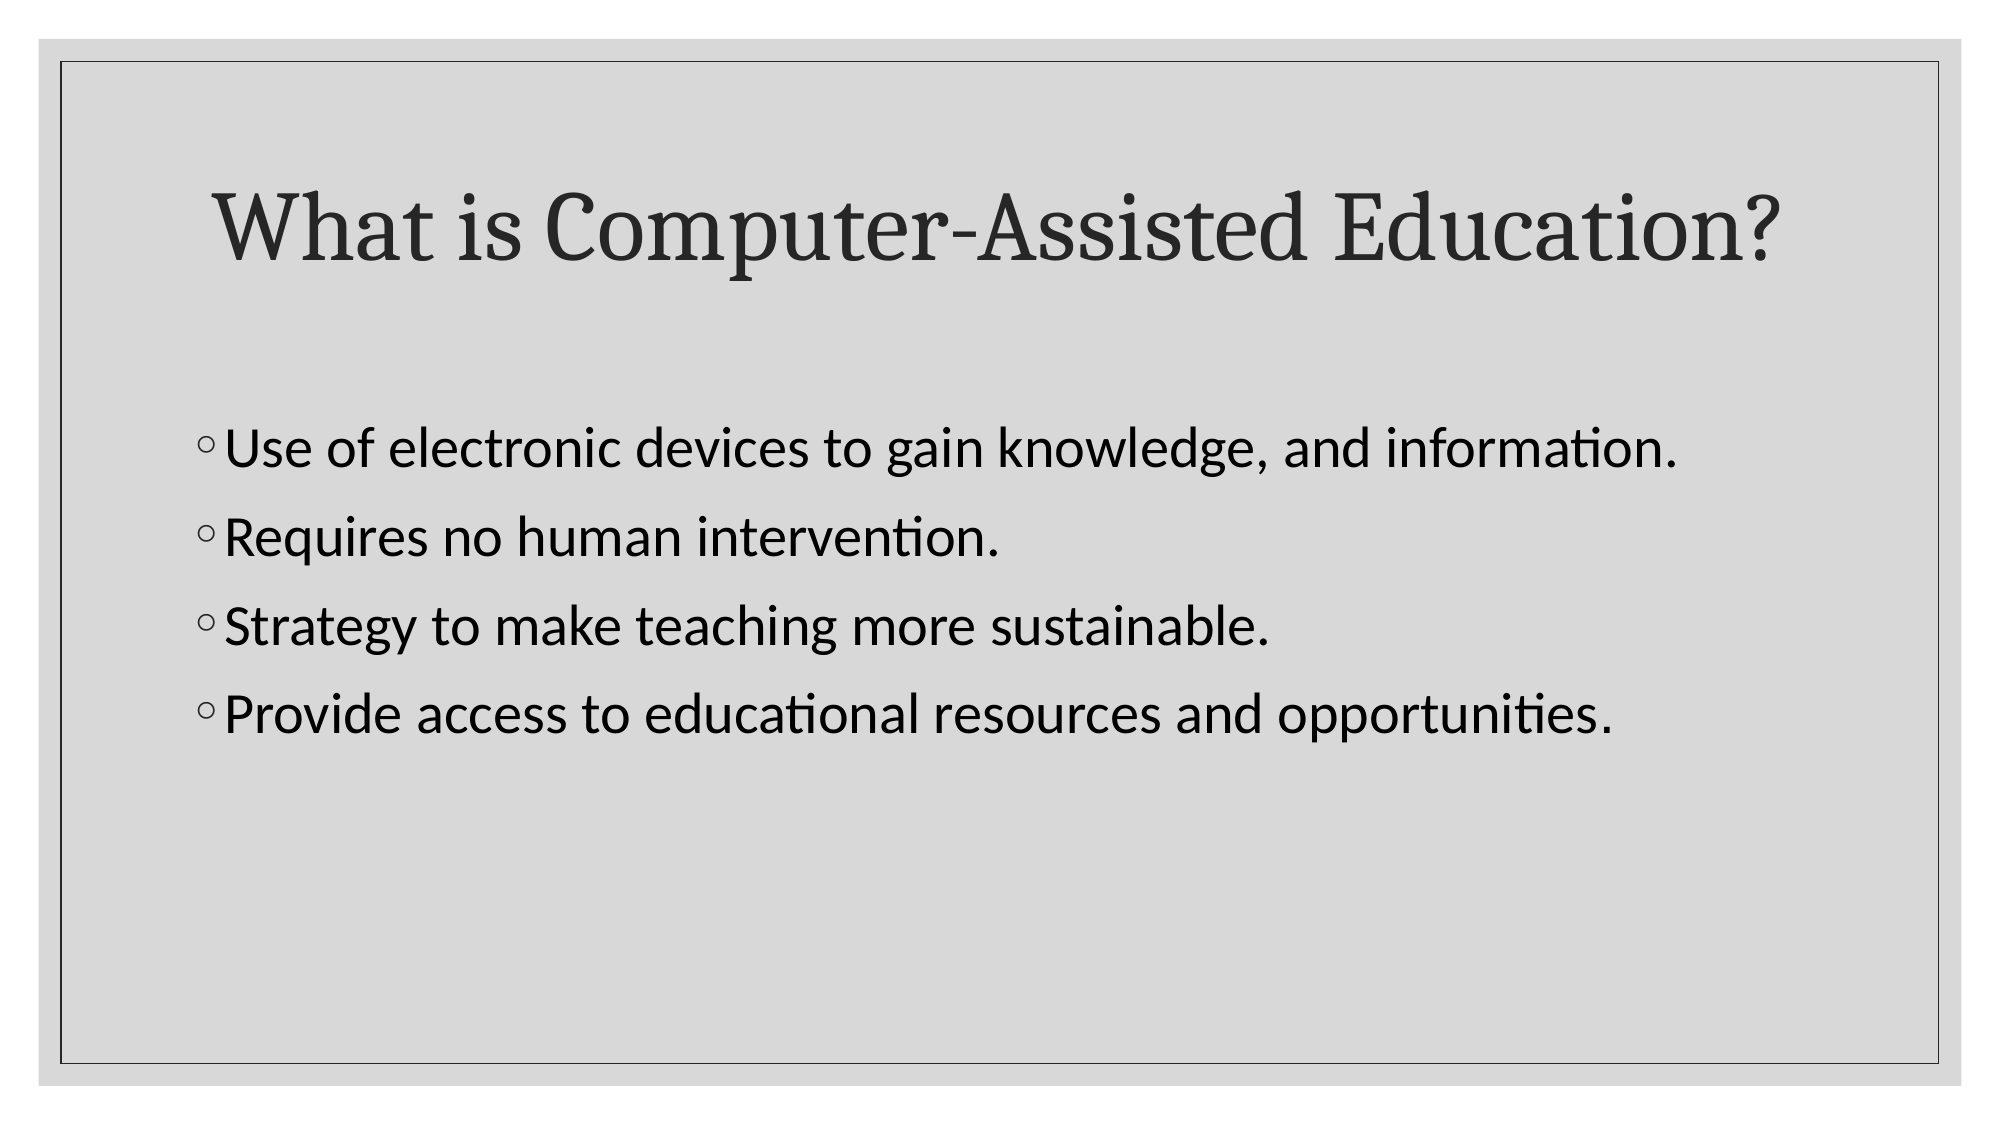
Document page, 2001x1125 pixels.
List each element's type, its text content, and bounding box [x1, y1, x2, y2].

title What is Computer-Assisted Education? [174, 120, 1825, 335]
list Use of electronic devices to gain knowledge, and information. Requires no human intervention. Strategy to make teaching more sustainable. Provide access to educational resources and opportunities. [174, 401, 1825, 956]
